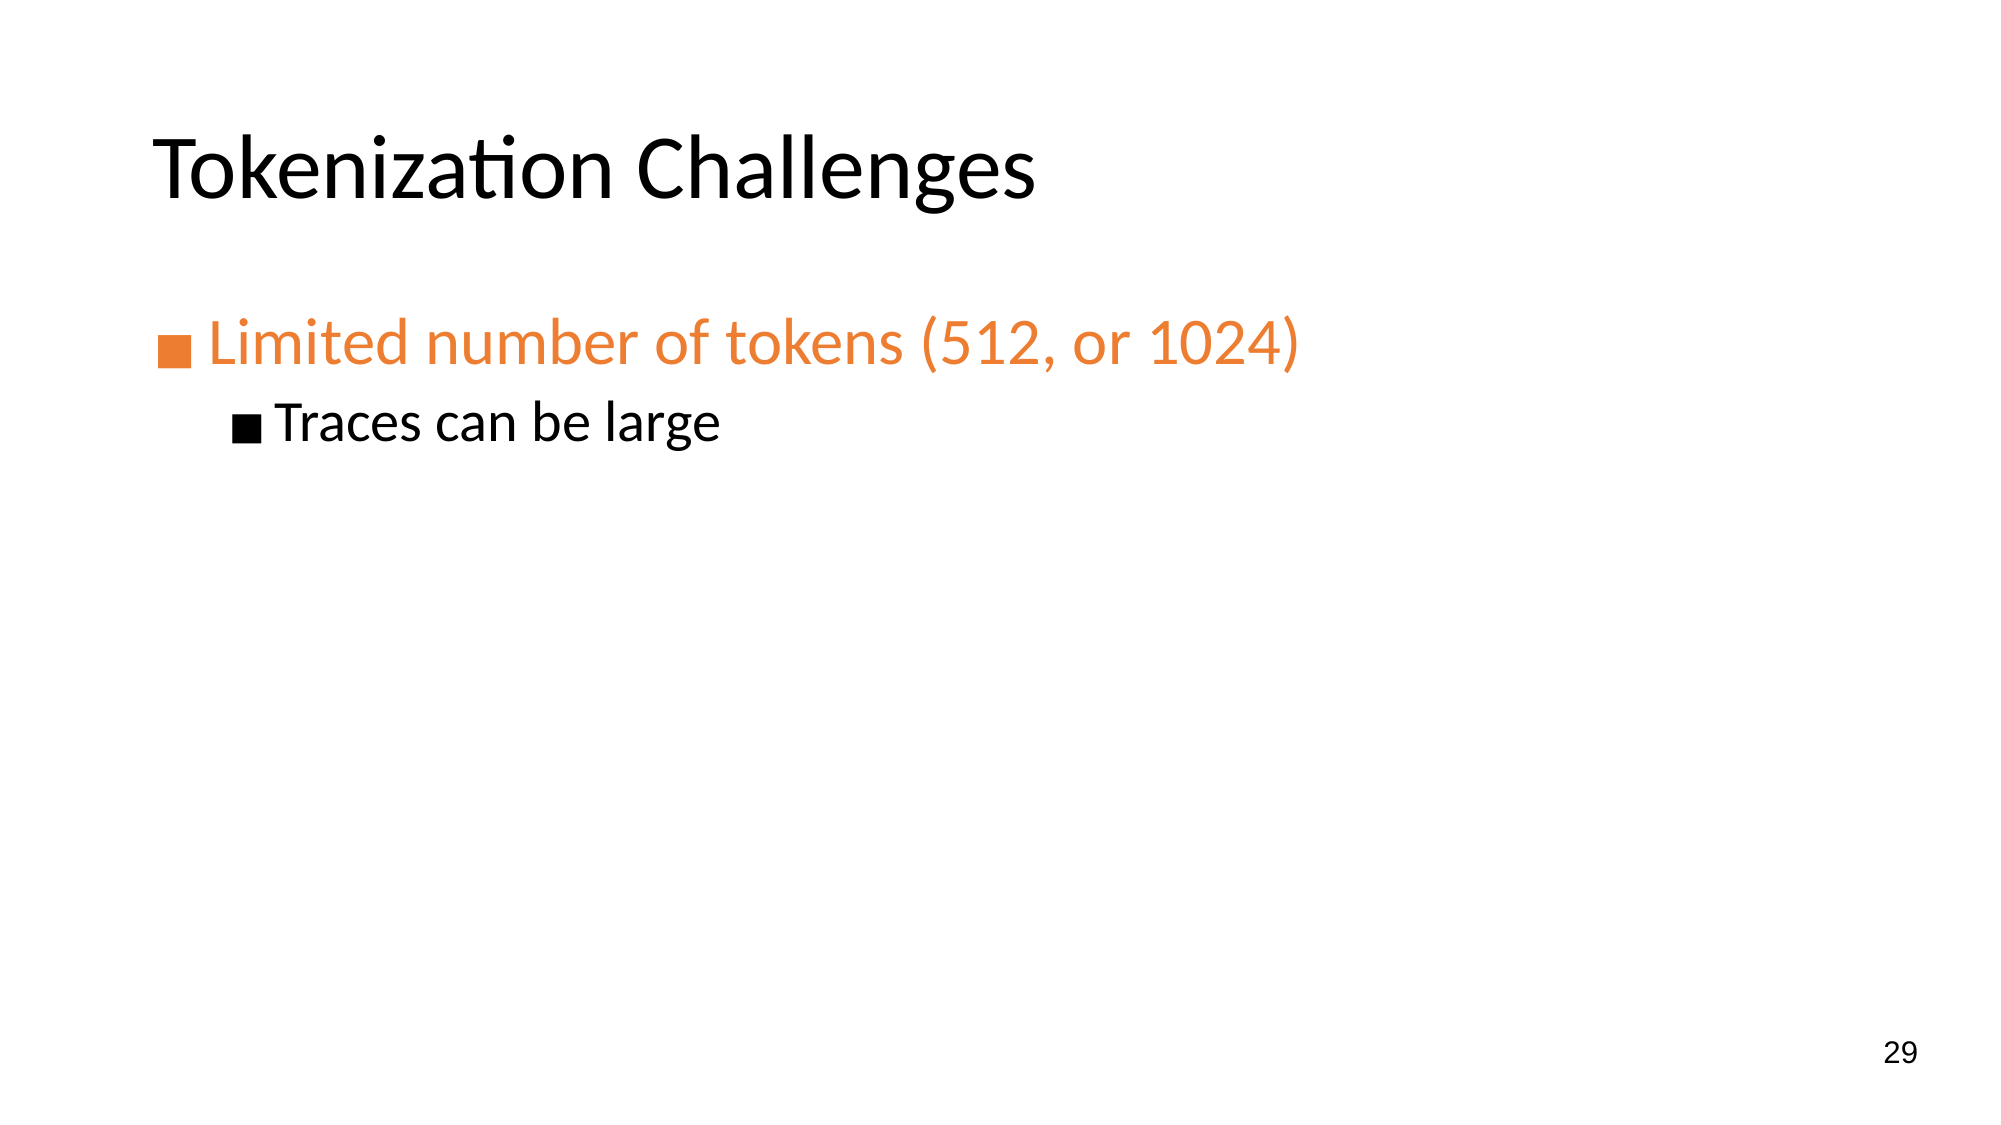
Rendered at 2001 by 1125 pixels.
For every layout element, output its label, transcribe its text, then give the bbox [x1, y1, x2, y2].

title Tokenization Challenges [137, 59, 1863, 278]
slide_number ‹#› [1583, 1024, 1934, 1103]
text_box Limited number of tokens (512, or 1024) Traces can be large [137, 299, 1863, 1014]
